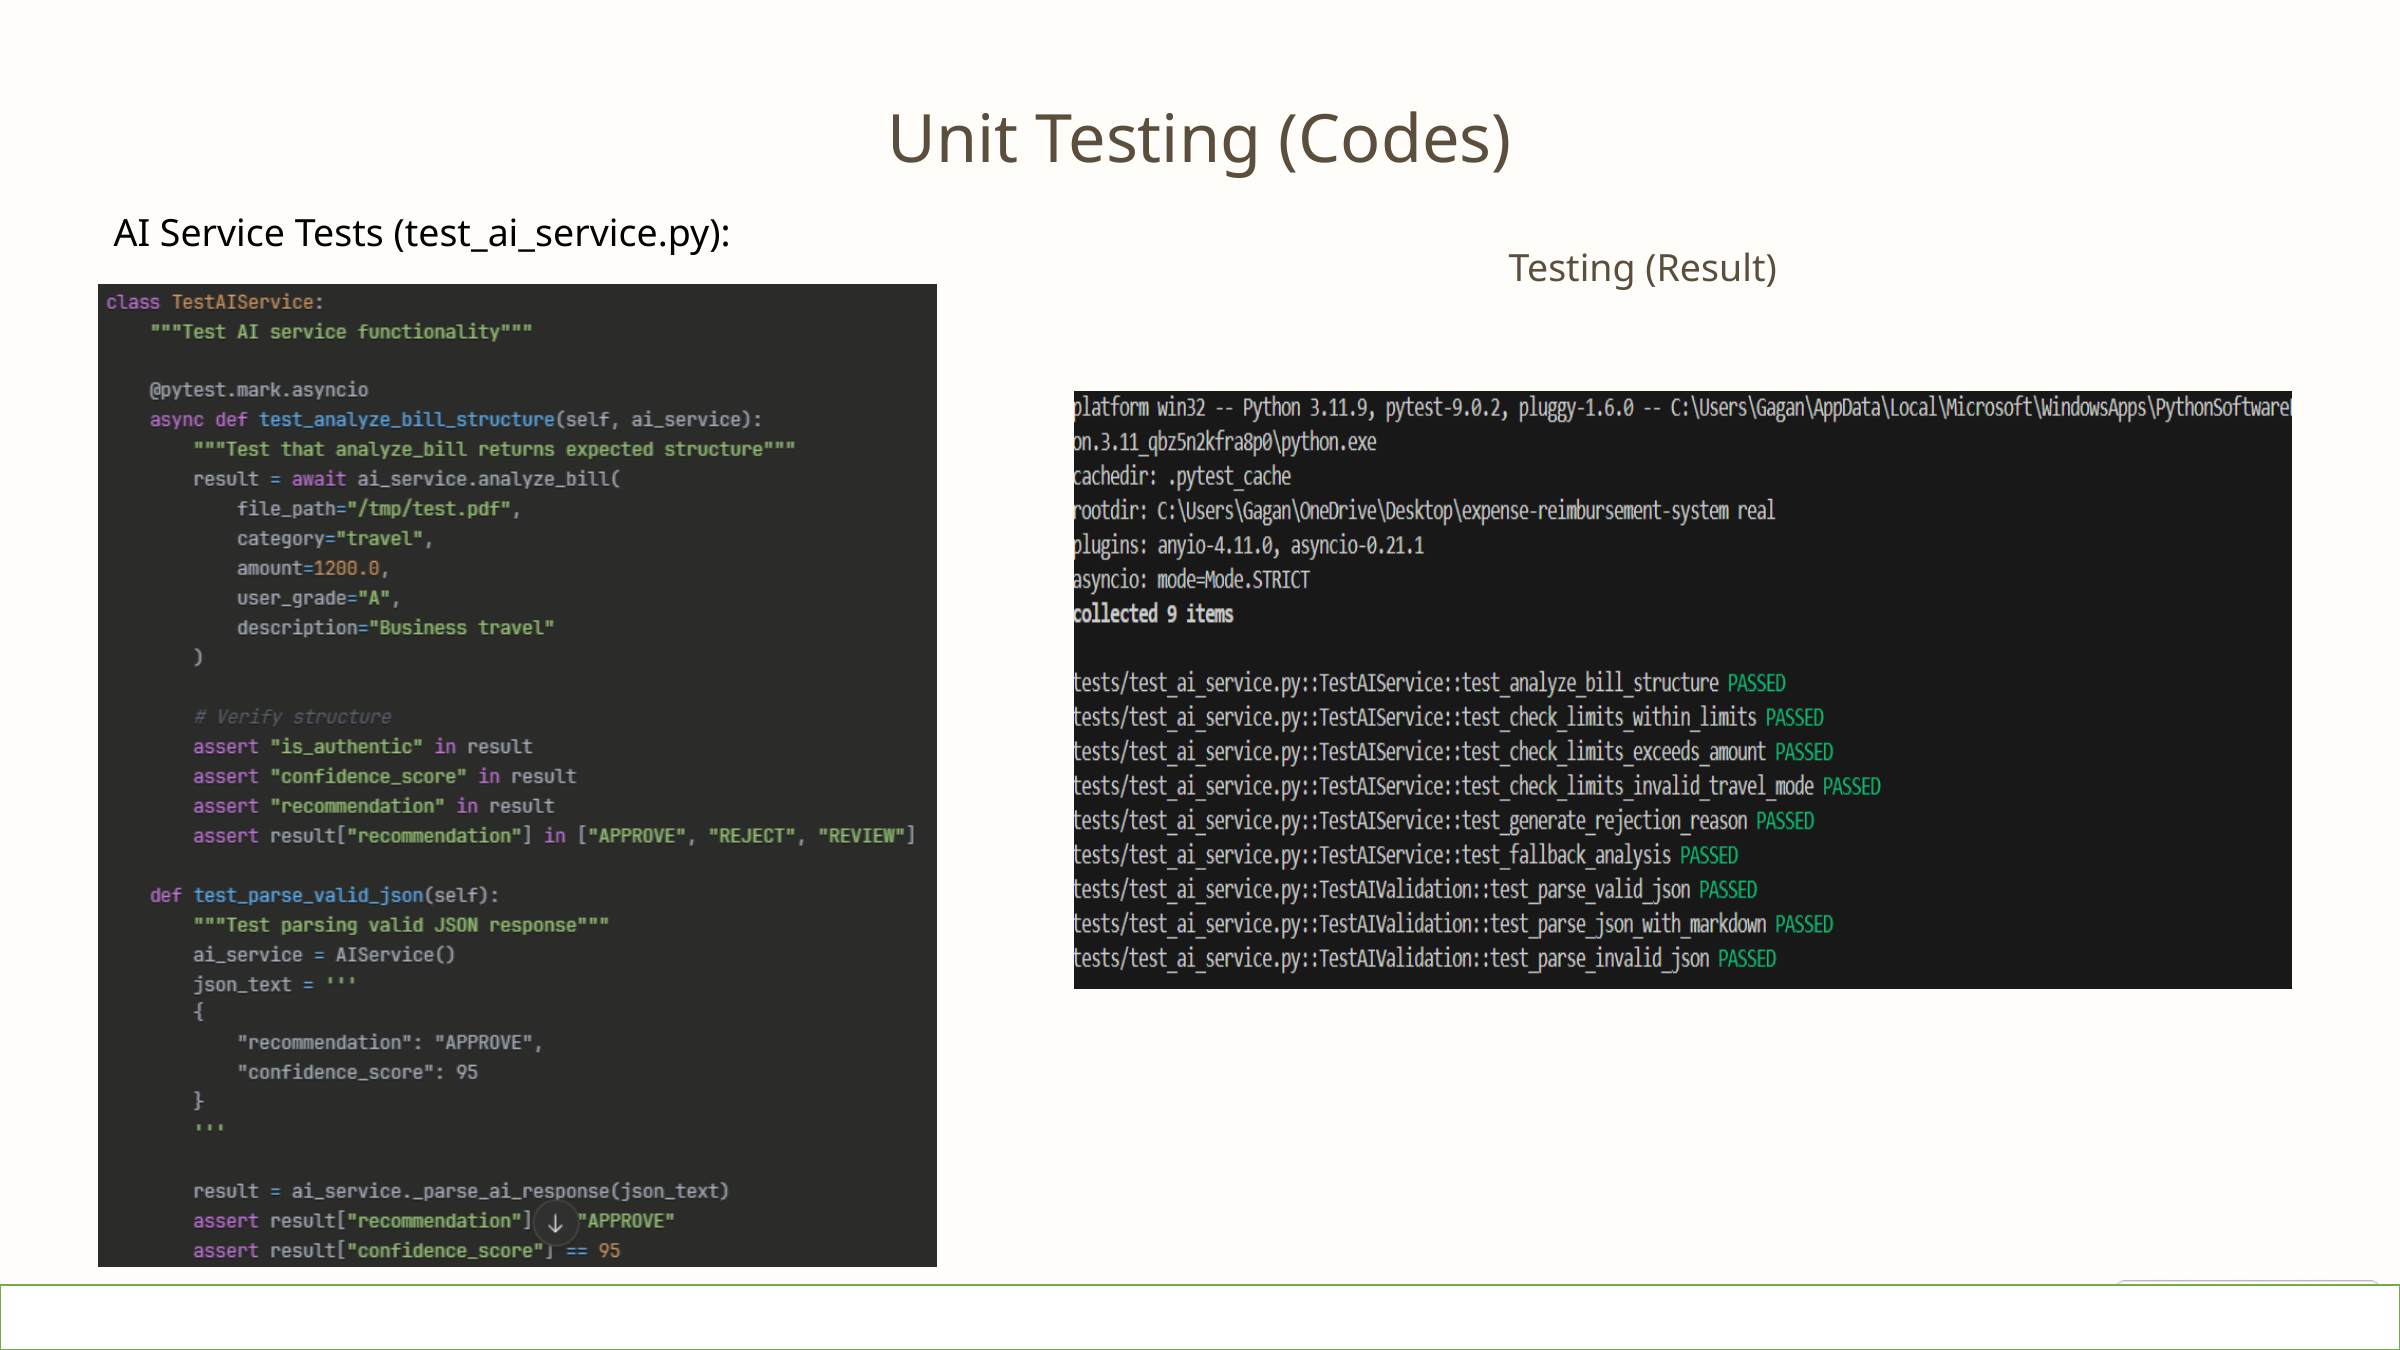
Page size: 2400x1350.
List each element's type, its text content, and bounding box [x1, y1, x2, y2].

picture [1074, 391, 2292, 989]
text_box [0, 1284, 2400, 1350]
text_box Testing (Result) [1018, 178, 2258, 317]
picture [98, 284, 937, 1267]
text_box Unit Testing (Codes) [411, 64, 1988, 179]
picture [2106, 1271, 2389, 1284]
text_box AI Service Tests (test_ai_service.py): [98, 201, 1018, 261]
